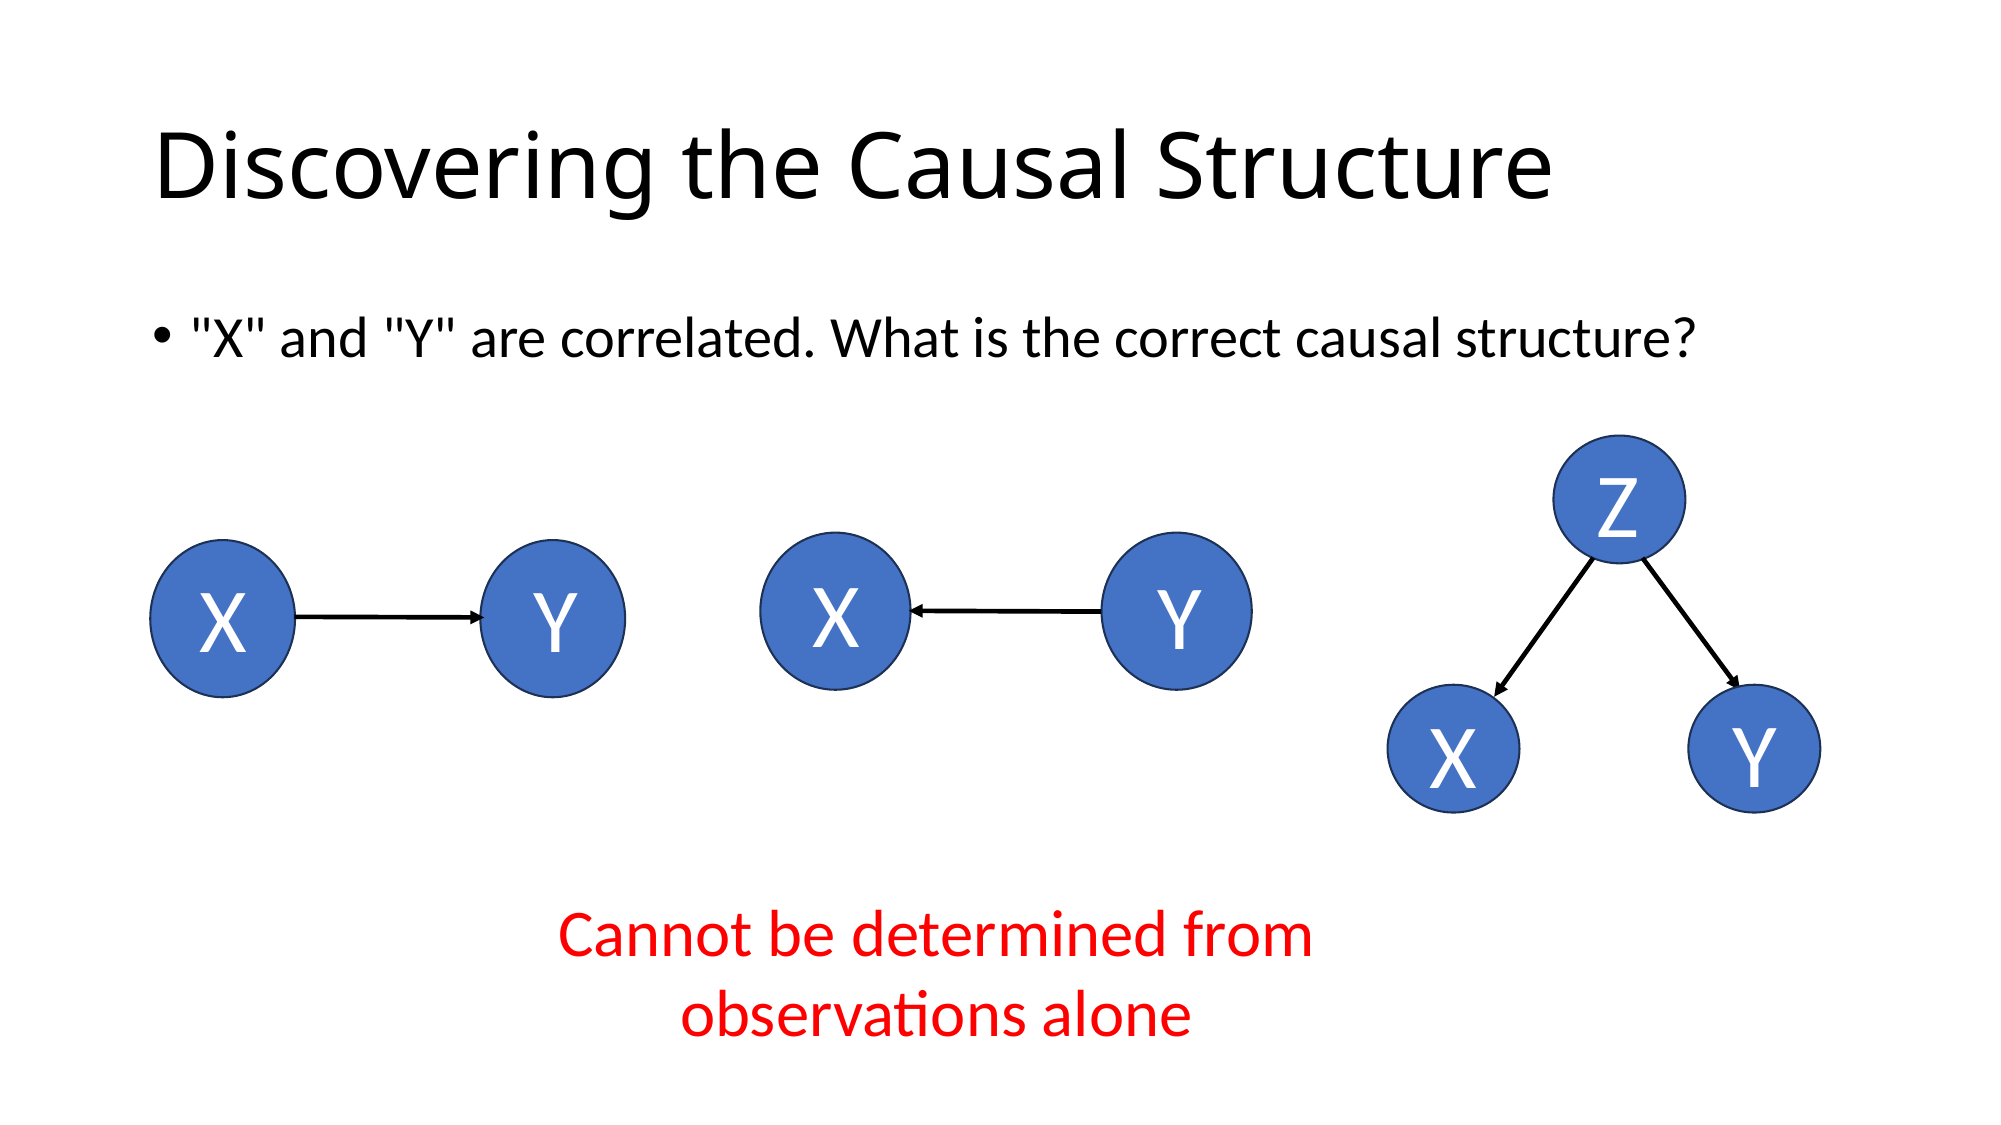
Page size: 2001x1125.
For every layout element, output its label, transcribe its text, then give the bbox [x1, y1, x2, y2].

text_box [1387, 435, 1821, 813]
title Discovering the Causal Structure [137, 59, 1863, 278]
list "X" and "Y" are correlated. What is the correct causal structure? [137, 299, 1863, 402]
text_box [760, 532, 1252, 690]
text_box Cannot be determined from observations alone [376, 882, 1497, 1058]
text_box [150, 540, 626, 698]
